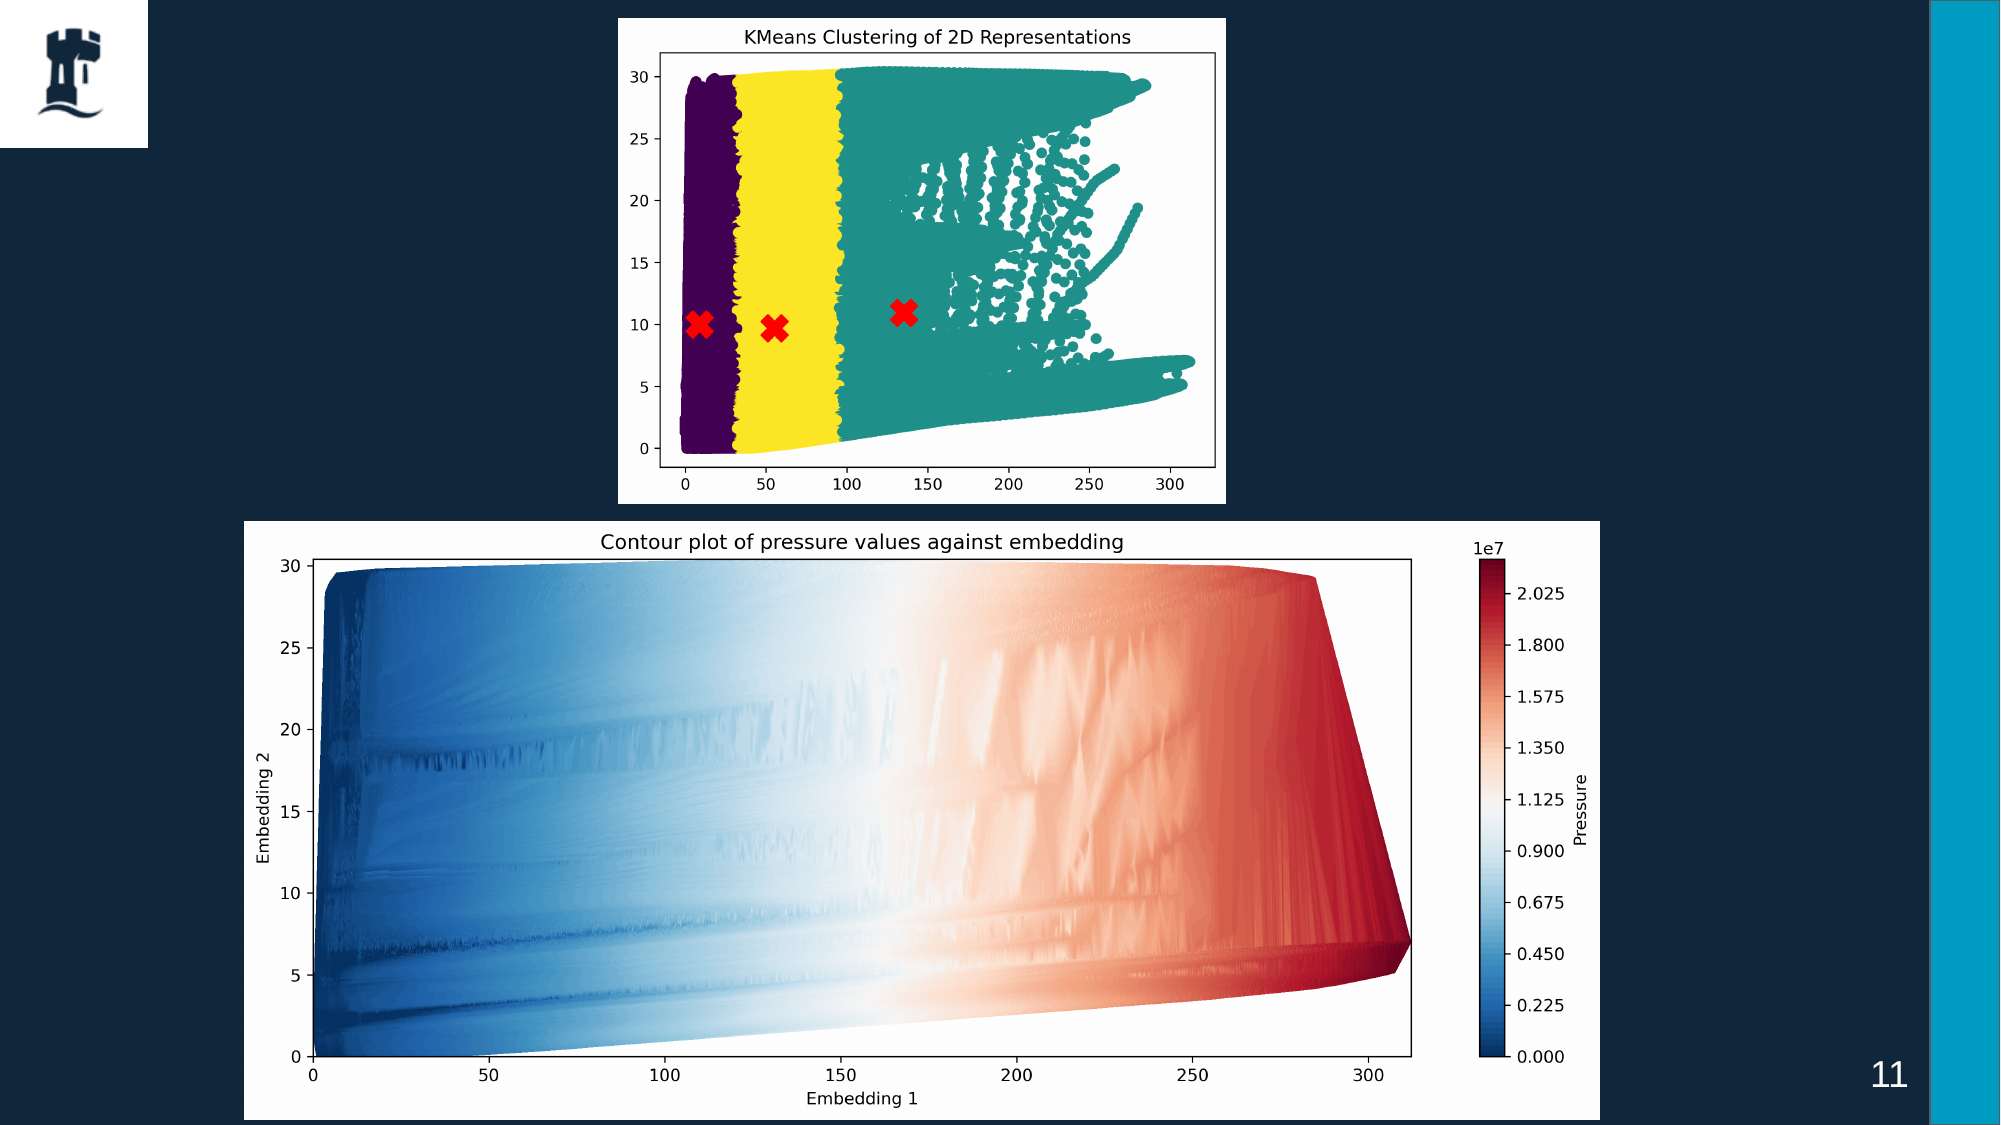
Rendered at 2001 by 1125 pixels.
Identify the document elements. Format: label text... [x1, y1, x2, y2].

slide_number 11 [1791, 1049, 1910, 1083]
picture [244, 521, 1600, 1120]
picture [618, 18, 1226, 504]
picture [0, 0, 148, 148]
